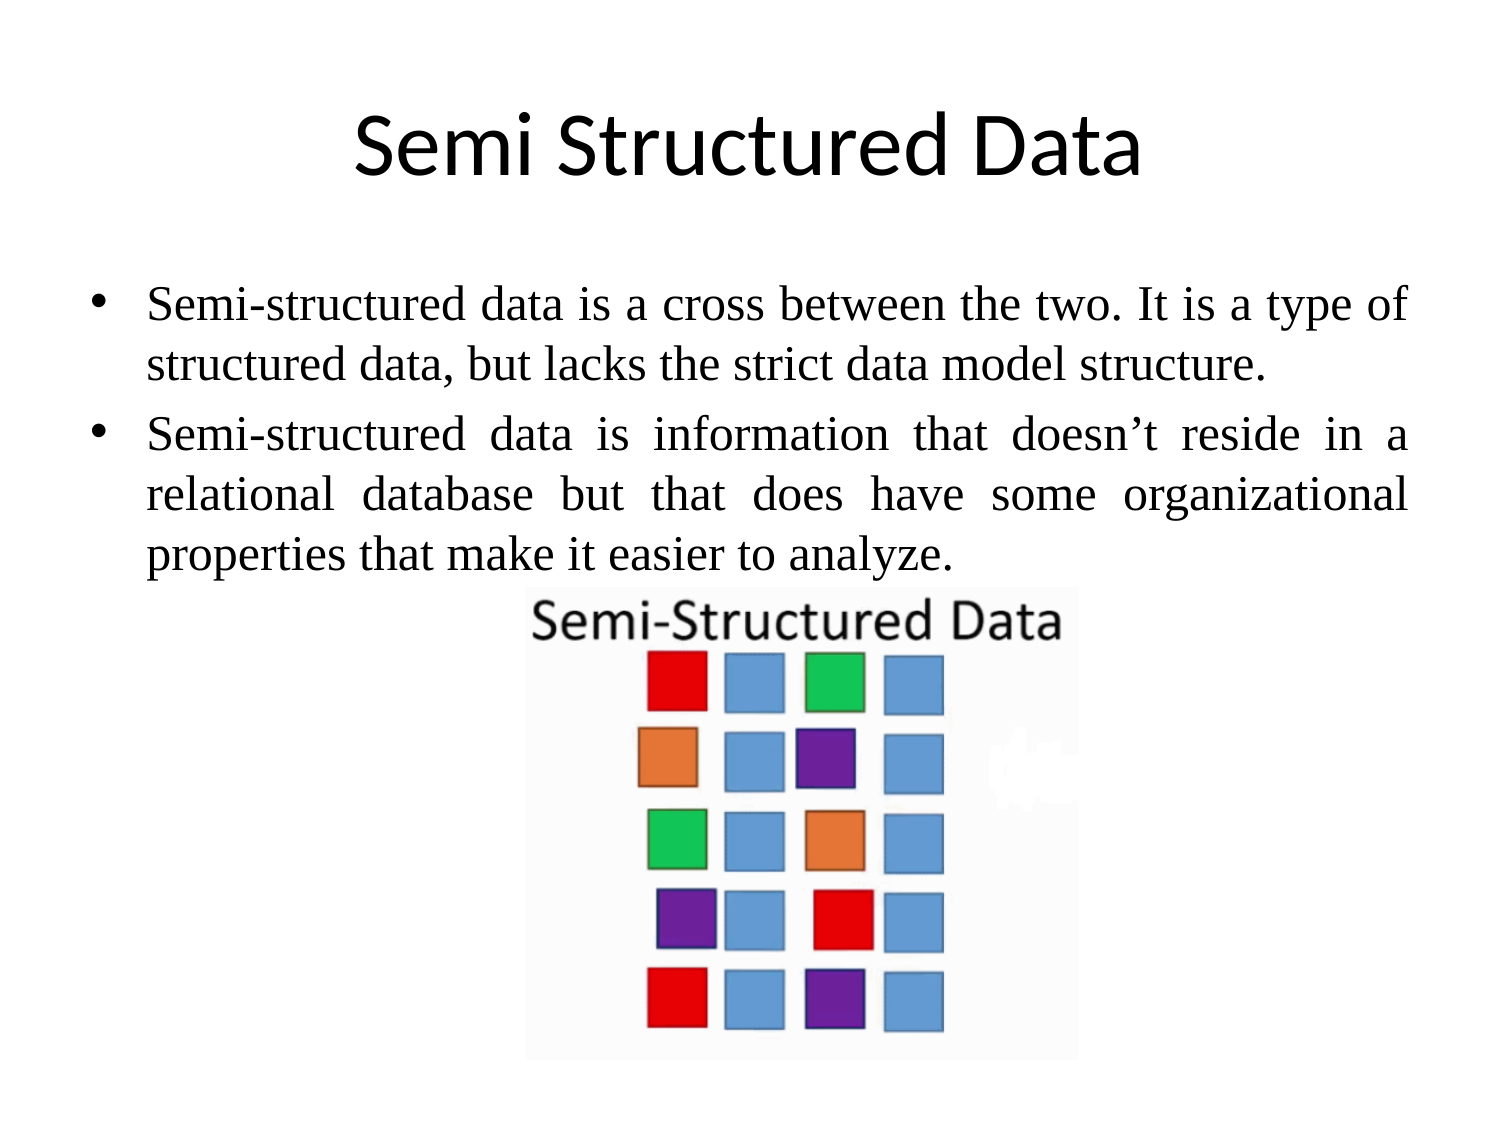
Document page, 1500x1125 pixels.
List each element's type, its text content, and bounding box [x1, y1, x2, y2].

picture [524, 587, 1132, 1061]
list Semi-structured data is a cross between the two. It is a type of structured data, but lacks the strict data model structure. Semi-structured data is information that doesn’t reside in a relational database but that does have some organizational properties that make it easier to analyze. [75, 262, 1425, 1005]
title Semi Structured Data [75, 45, 1425, 233]
